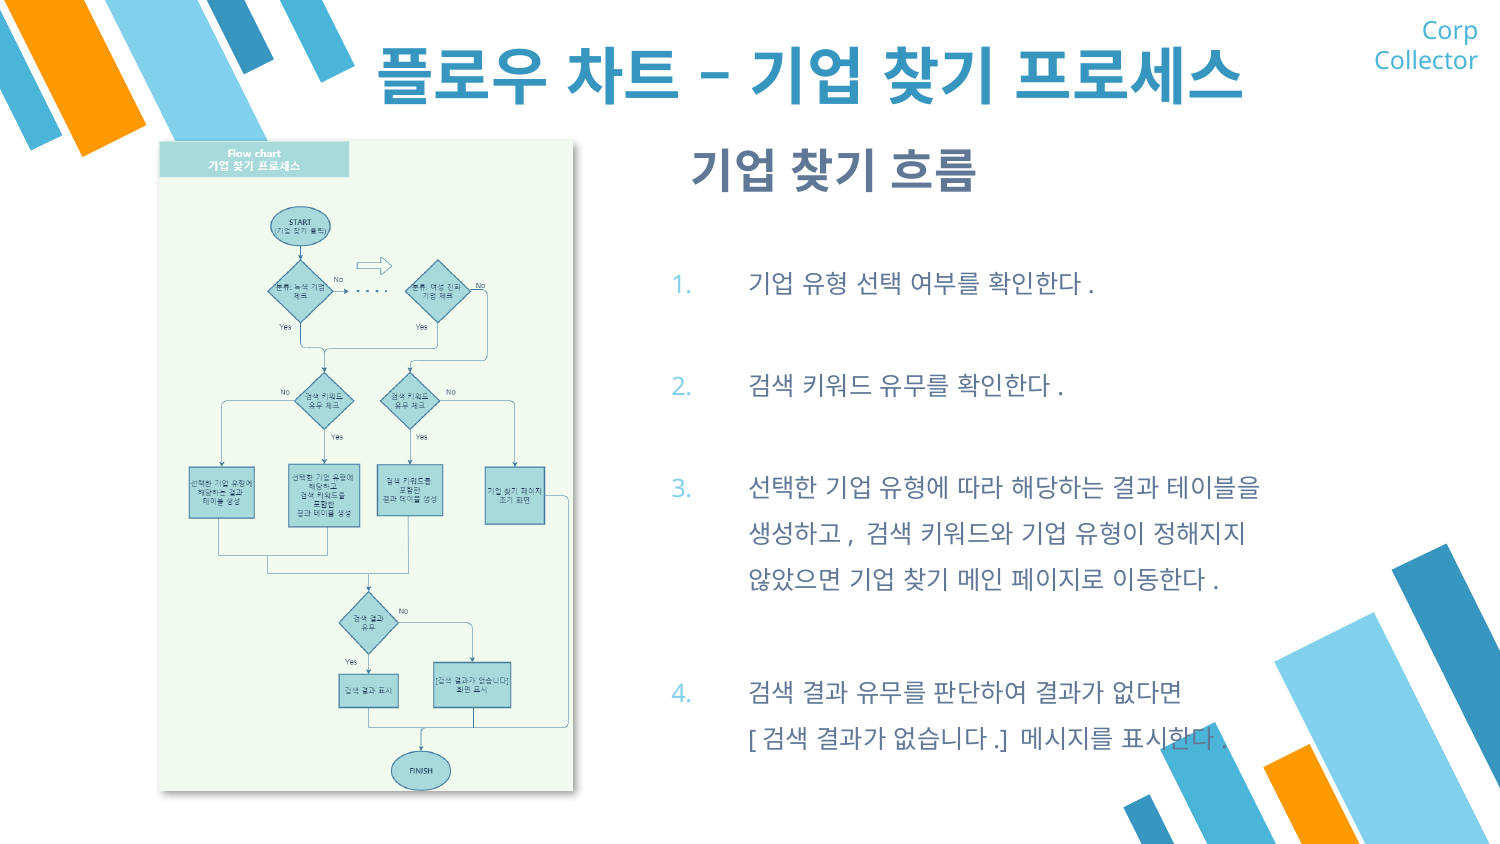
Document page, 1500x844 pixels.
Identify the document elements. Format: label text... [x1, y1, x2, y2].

title 플로우 차트 – 기업 찾기 프로세스 [361, 14, 1400, 127]
picture [159, 141, 573, 792]
text_box 기업 찾기 흐름 기업 유형 선택 여부를 확인한다. 검색 키워드 유무를 확인한다. 선택한 기업 유형에 따라 해당하는 결과 테이블을 생성하고, 검색 키워드와 기업 유형이 정해지지 않았으면 기업 찾기 메인 페이지로 이동한다. 검색 결과 유무를 판단하여 결과가 없다면 [검색 결과가 없습니다.] 메시지를 표시한다. [656, 126, 1282, 776]
slide_number Corp Collector [1306, 0, 1494, 65]
